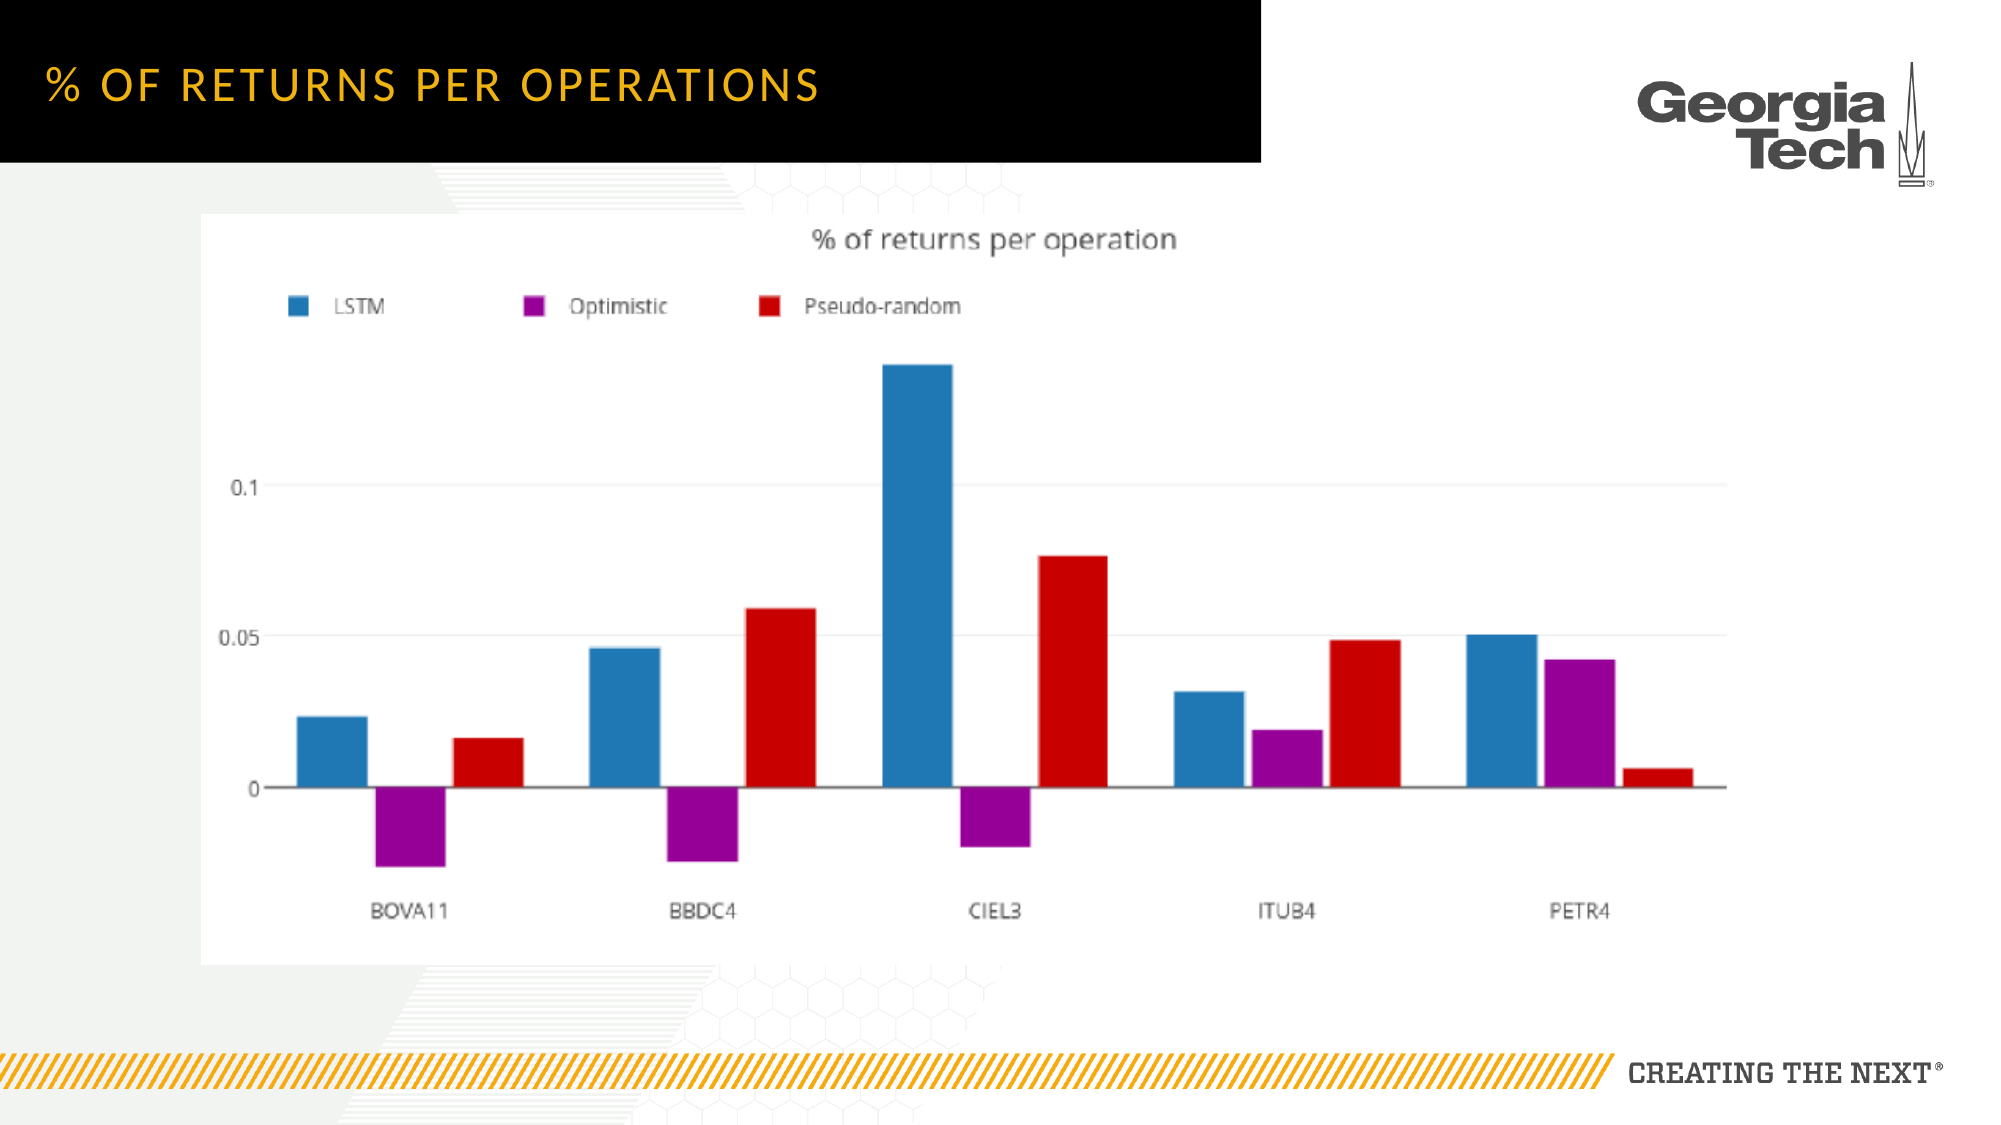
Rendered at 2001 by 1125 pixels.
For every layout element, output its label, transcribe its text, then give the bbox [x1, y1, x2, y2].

picture [0, 0, 2001, 1125]
title % of returns per operations [0, 0, 1262, 163]
